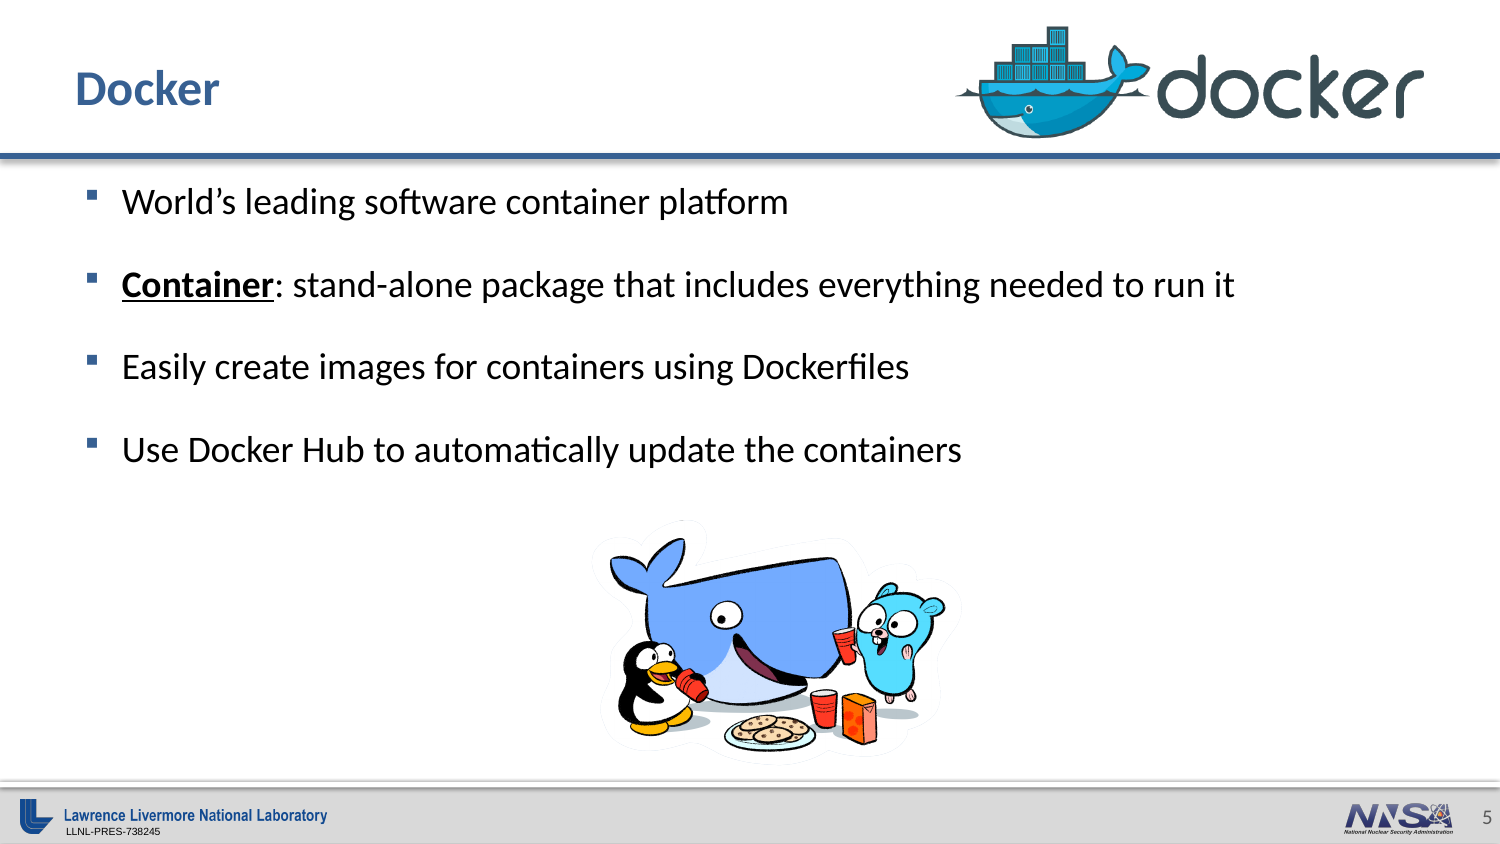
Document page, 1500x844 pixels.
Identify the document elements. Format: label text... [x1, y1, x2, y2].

picture [1339, 794, 1458, 840]
picture [918, 0, 1463, 178]
picture [20, 799, 356, 834]
picture [579, 505, 967, 778]
title Docker [75, 26, 912, 152]
list World’s leading software container platform Container: stand-alone package that includes everything needed to run it Easily create images for containers using Dockerfiles Use Docker Hub to automatically update the containers [75, 177, 1425, 696]
title Docker [1468, 26, 1475, 152]
